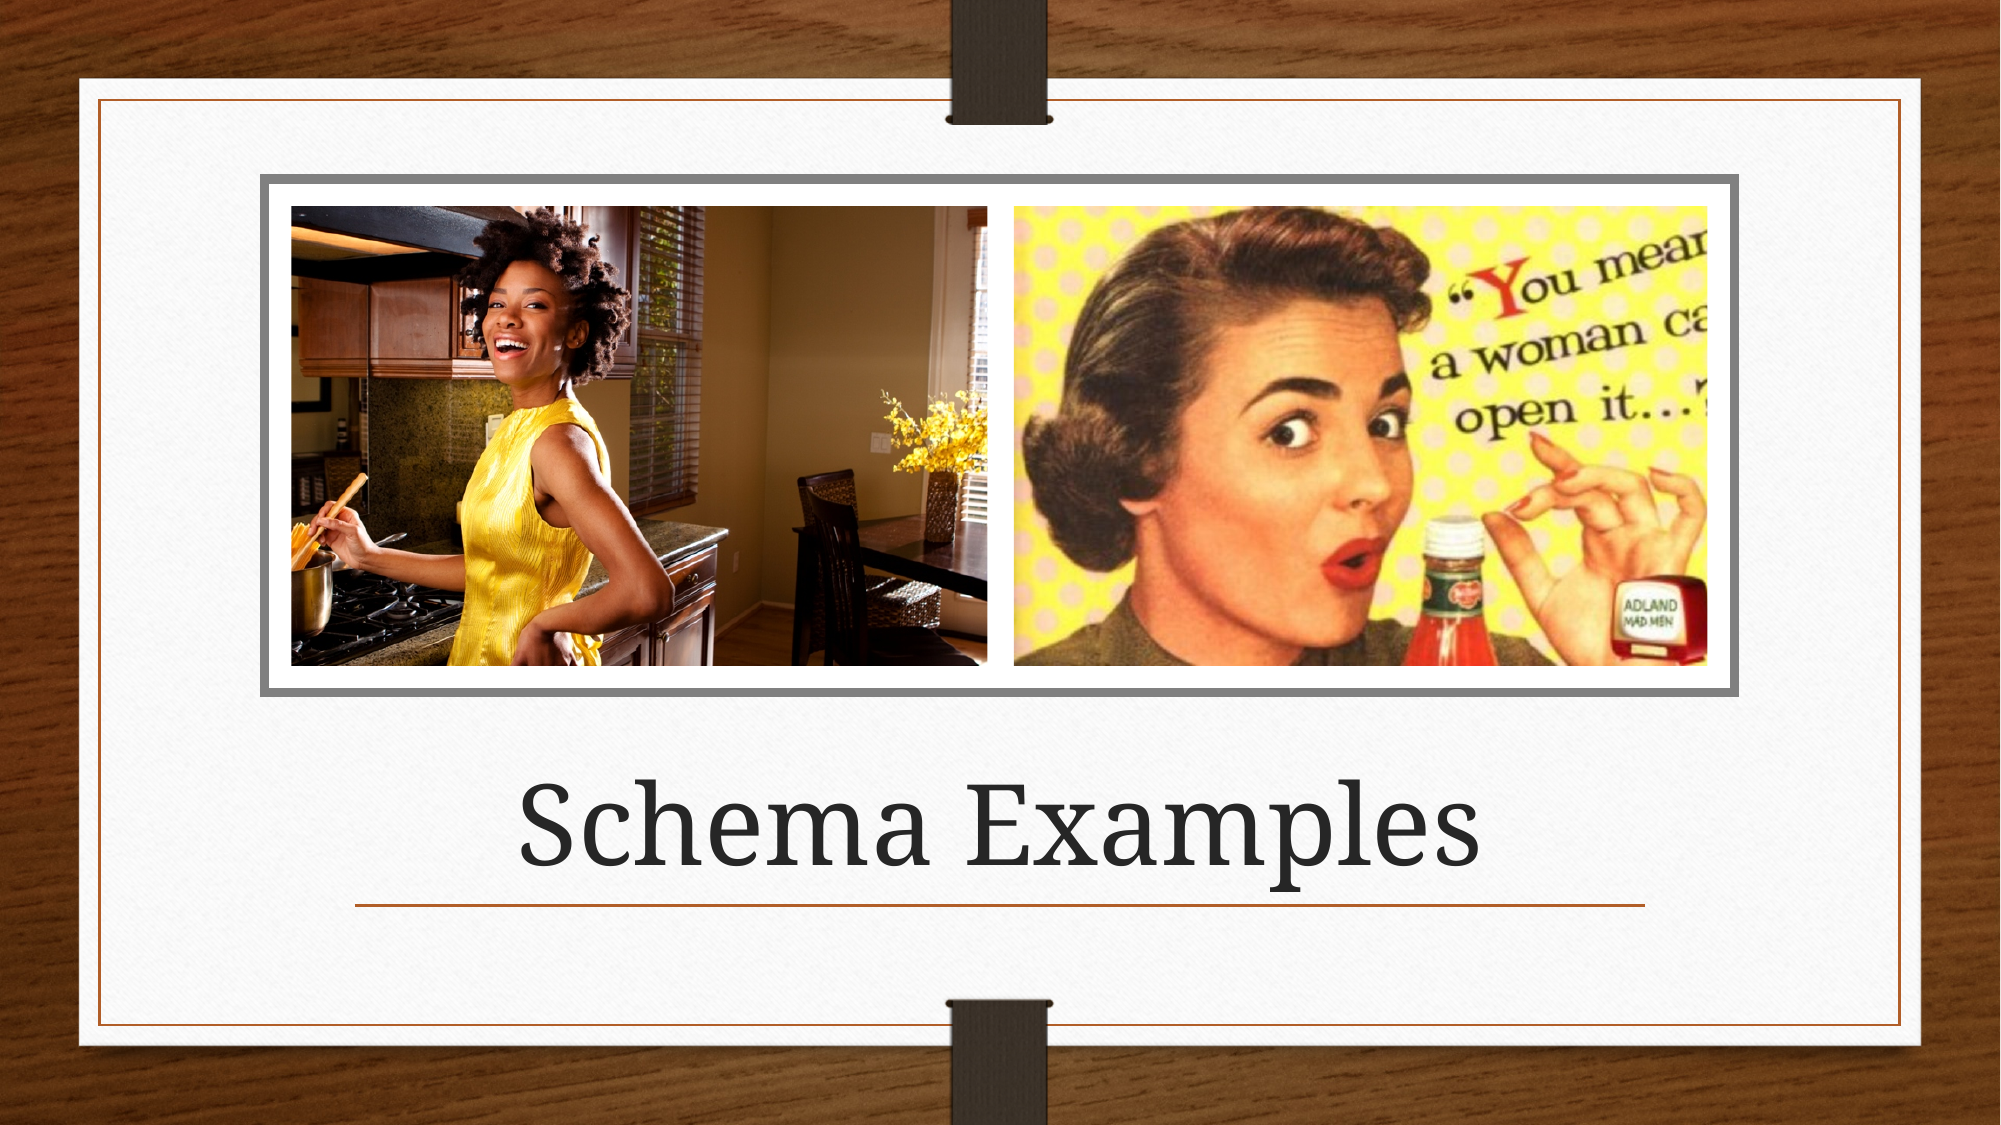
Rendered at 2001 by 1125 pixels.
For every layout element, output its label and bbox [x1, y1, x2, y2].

list [1013, 205, 1708, 666]
list [291, 205, 988, 666]
text_box [0, 0, 2000, 1125]
